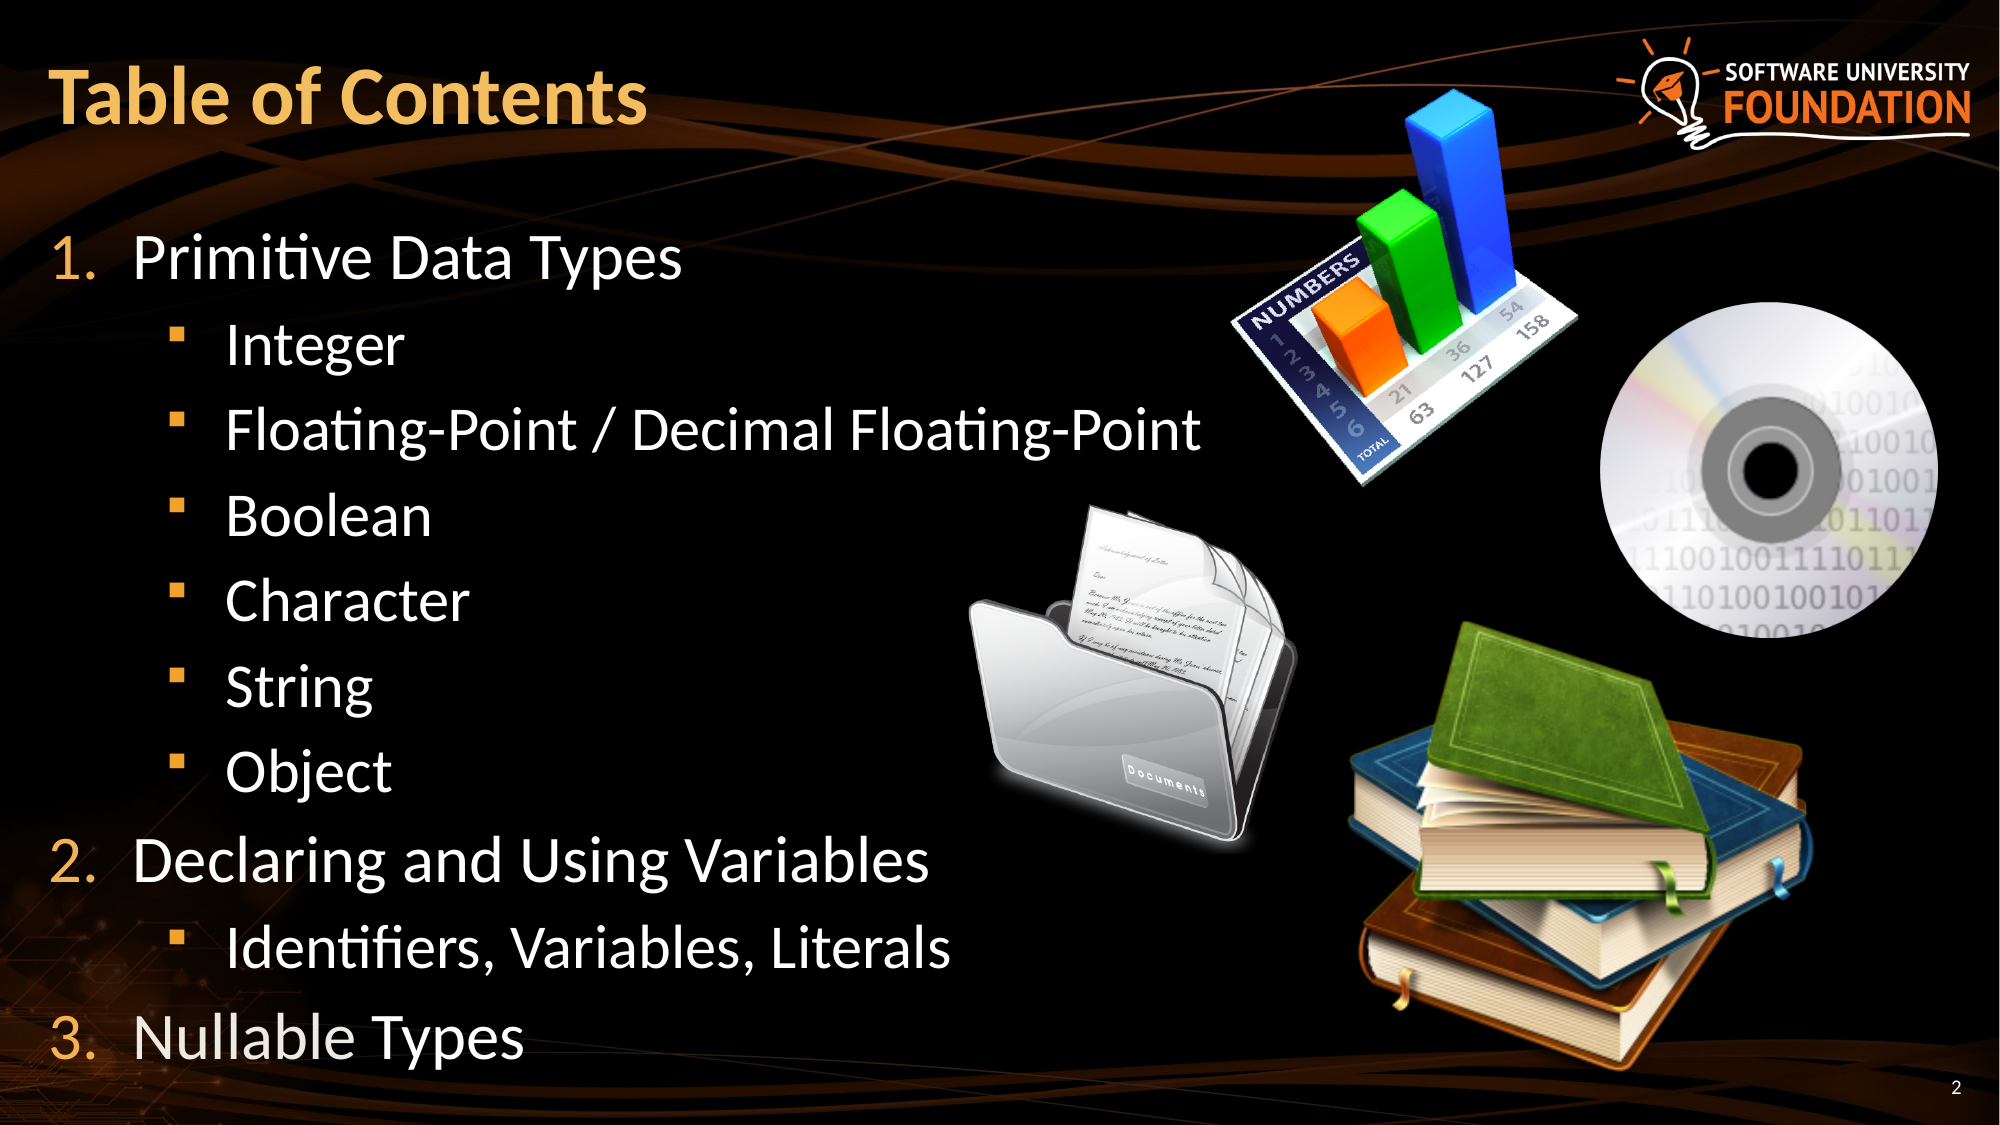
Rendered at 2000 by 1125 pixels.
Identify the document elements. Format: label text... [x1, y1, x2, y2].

title Table of Contents [30, 6, 1602, 189]
picture [0, 0, 2000, 1125]
slide_number 2 [1897, 1070, 1968, 1103]
list Primitive Data Types Integer Floating-Point / Decimal Floating-Point Boolean Character String Object Declaring and Using Variables Identifiers, Variables, Literals Nullable Types [31, 195, 1968, 1103]
